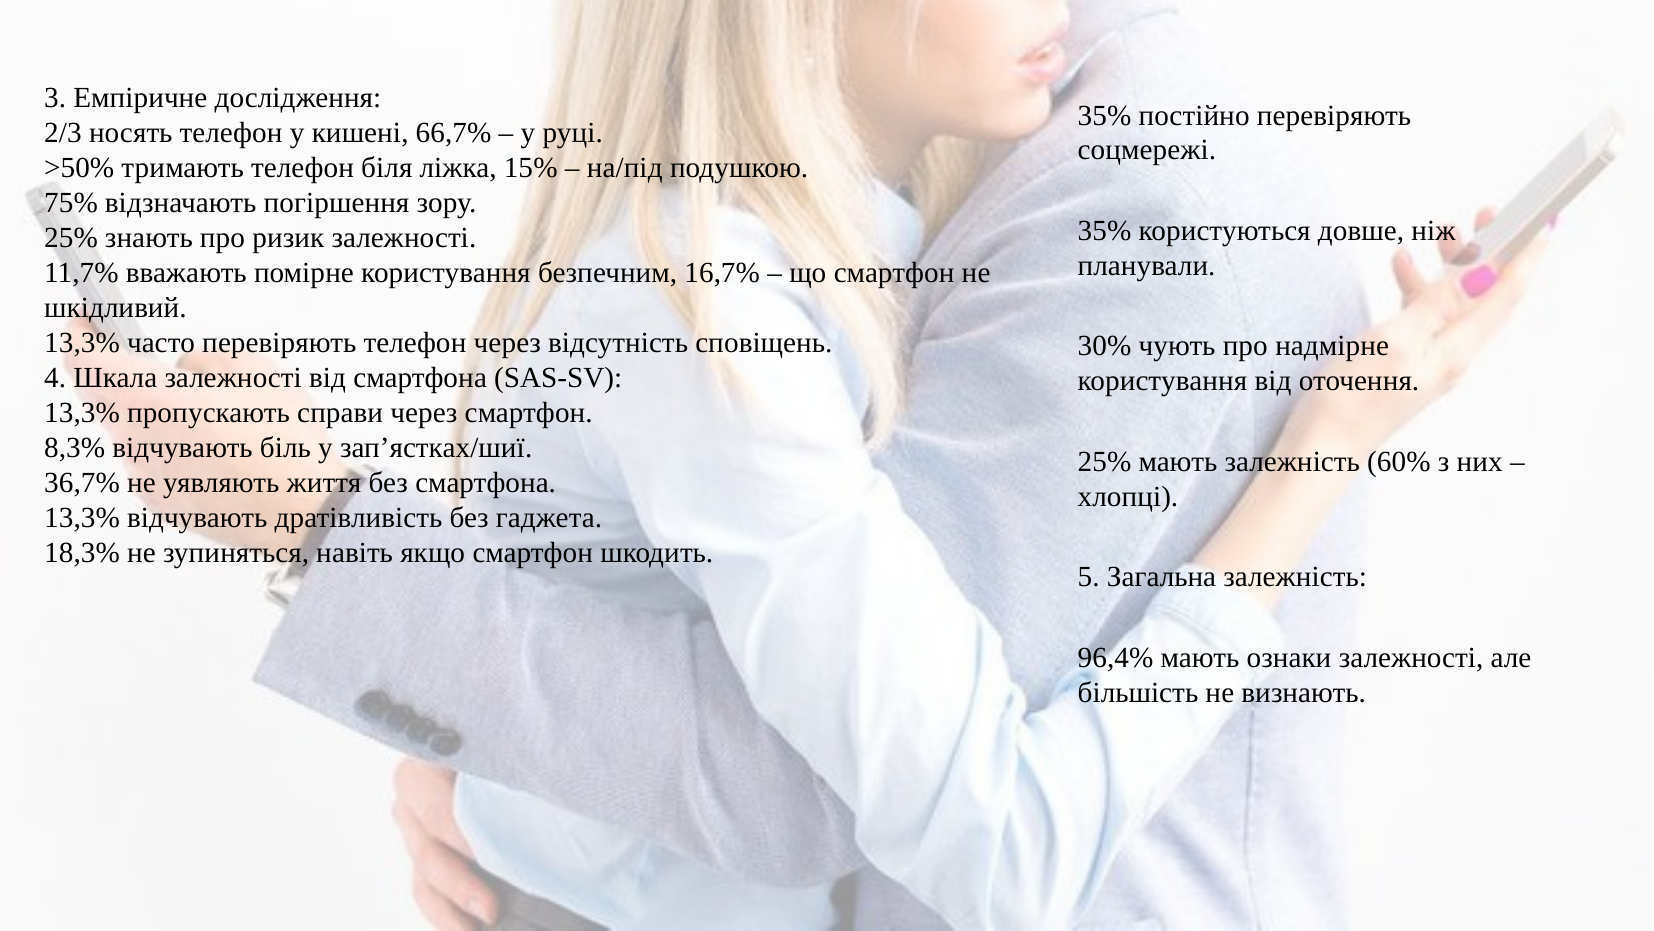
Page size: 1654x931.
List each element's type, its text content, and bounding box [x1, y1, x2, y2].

text_box 3. Емпіричне дослідження: 2/3 носять телефон у кишені, 66,7% – у руці. >50% тримають телефон біля ліжка, 15% – на/під подушкою. 75% відзначають погіршення зору. 25% знають про ризик залежності. 11,7% вважають помірне користування безпечним, 16,7% – що смартфон не шкідливий. 13,3% часто перевіряють телефон через відсутність сповіщень. 4. Шкала залежності від смартфона (SAS-SV): 13,3% пропускають справи через смартфон. 8,3% відчувають біль у зап’ястках/шиї. 36,7% не уявляють життя без смартфона. 13,3% відчувають дратівливість без гаджета. 18,3% не зупиняться, навіть якщо смартфон шкодить. [29, 71, 1152, 931]
text_box 35% постійно перевіряють соцмережі. 35% користуються довше, ніж планували. 30% чують про надмірне користування від оточення. 25% мають залежність (60% з них – хлопці). 5. Загальна залежність: 96,4% мають ознаки залежності, але більшість не визнають. [1062, 88, 1565, 827]
